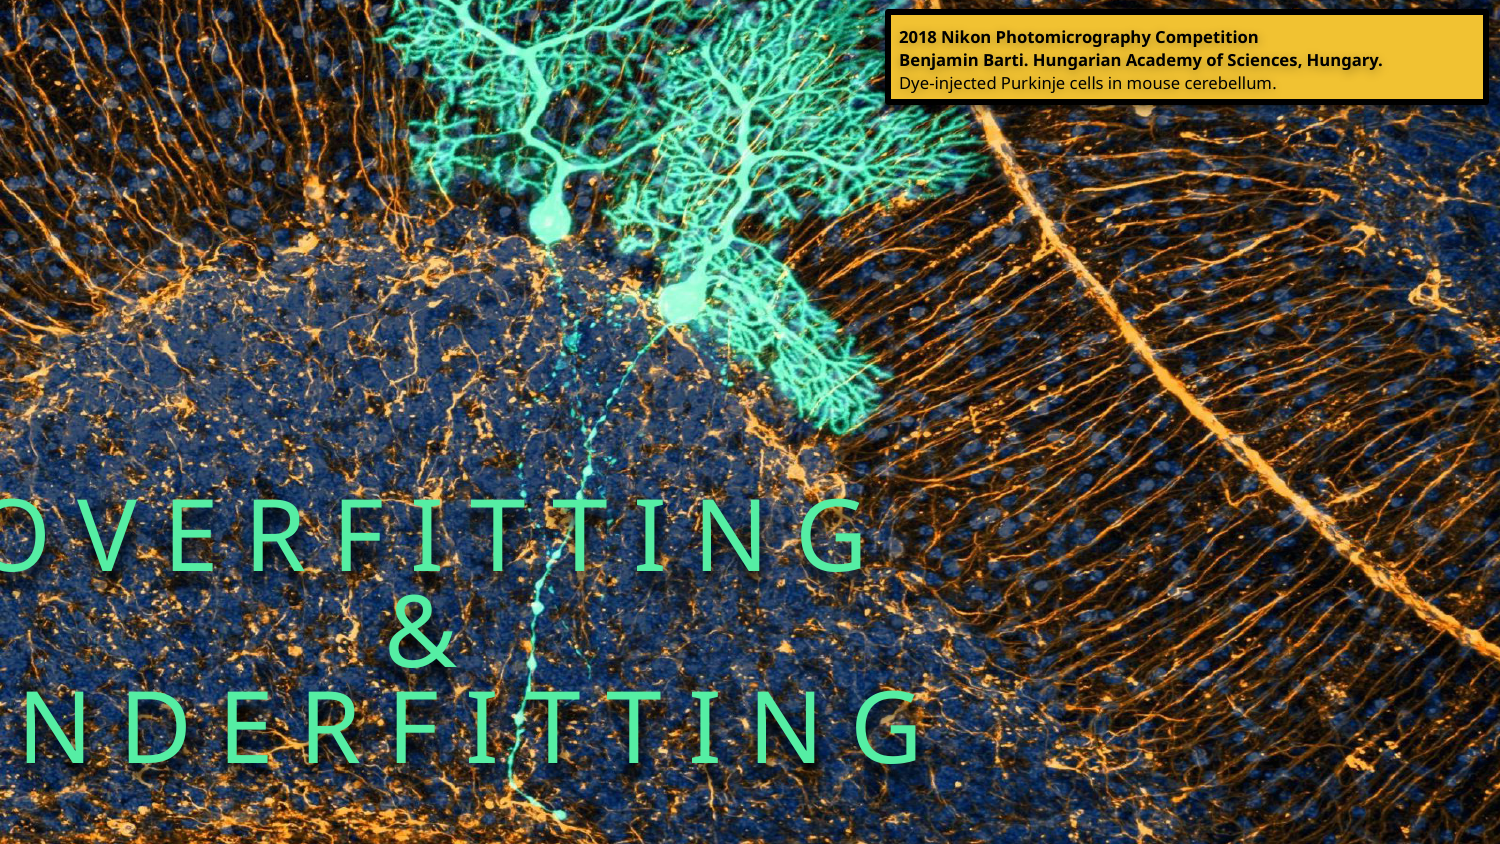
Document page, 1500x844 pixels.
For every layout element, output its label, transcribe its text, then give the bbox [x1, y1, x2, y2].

picture [0, 0, 1500, 844]
text_box 2018 Nikon Photomicrography Competition Benjamin Barti. Hungarian Academy of Sciences, Hungary. Dye-injected Purkinje cells in mouse cerebellum. [884, 9, 1500, 45]
text_box [887, 53, 1487, 103]
text_box O V E R F I T T I N G & U N D E R F I T T I N G [0, 479, 986, 525]
